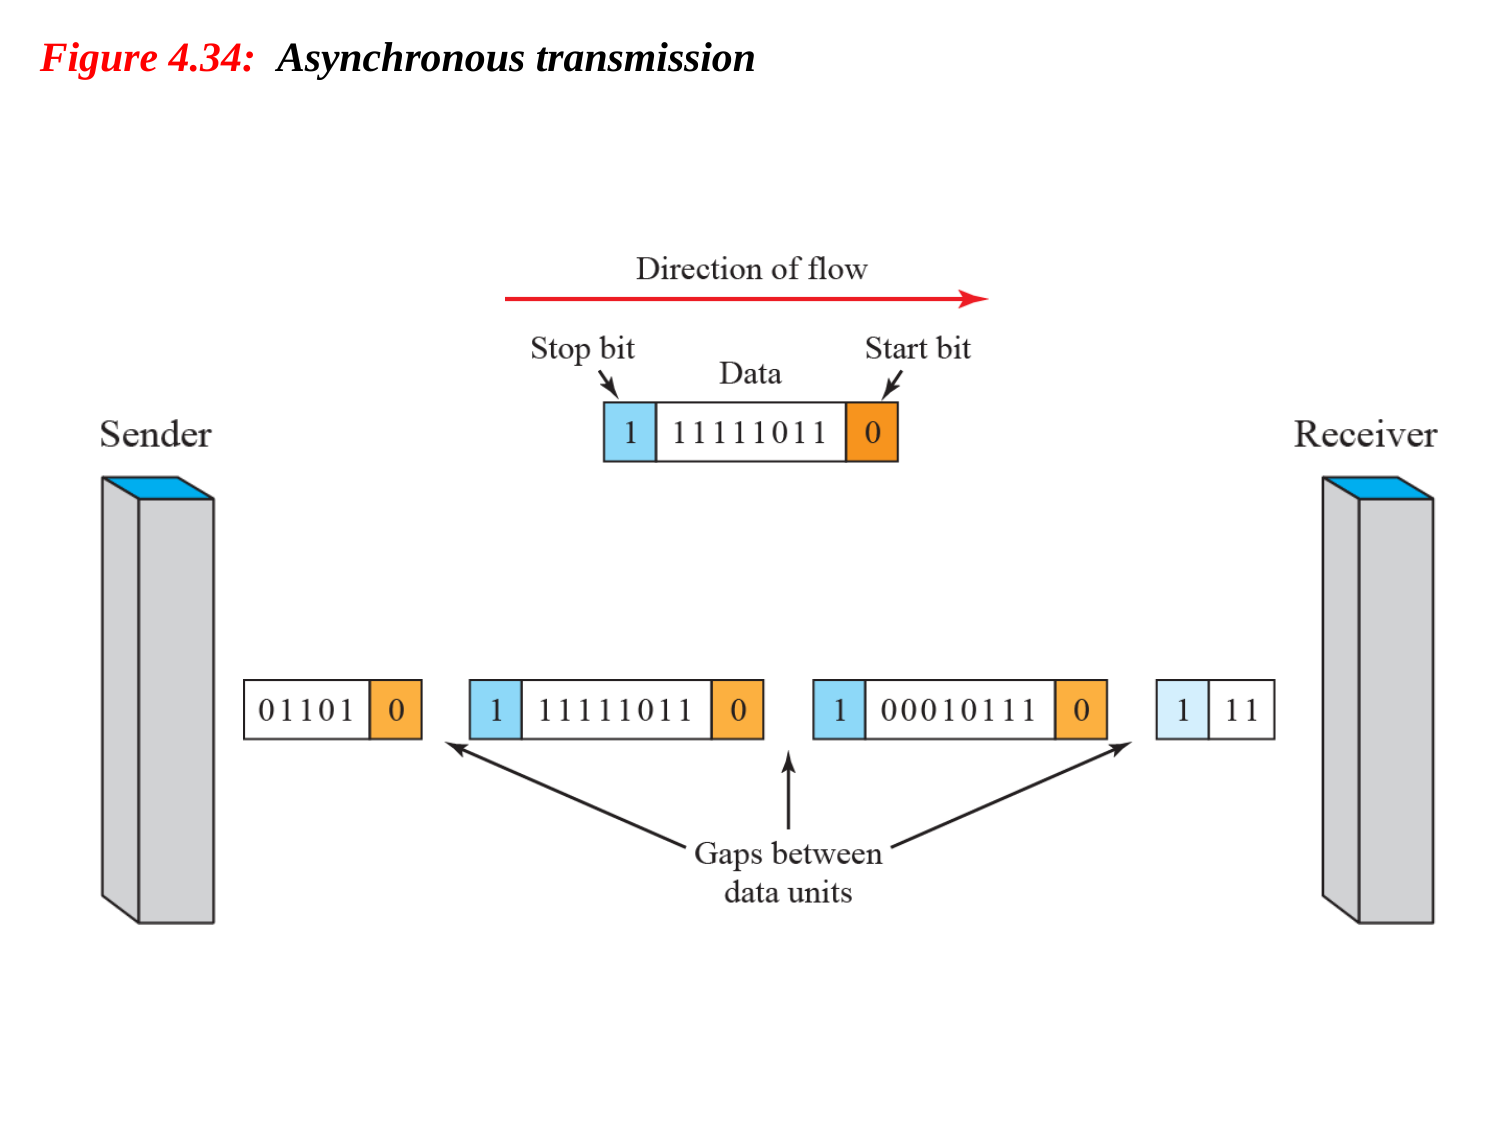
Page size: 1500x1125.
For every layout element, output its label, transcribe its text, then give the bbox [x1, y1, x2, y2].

picture [99, 413, 216, 926]
picture [243, 679, 1276, 913]
picture [1294, 413, 1438, 926]
picture [505, 250, 989, 463]
text_box Figure 4.34: Asynchronous transmission [24, 22, 1363, 87]
